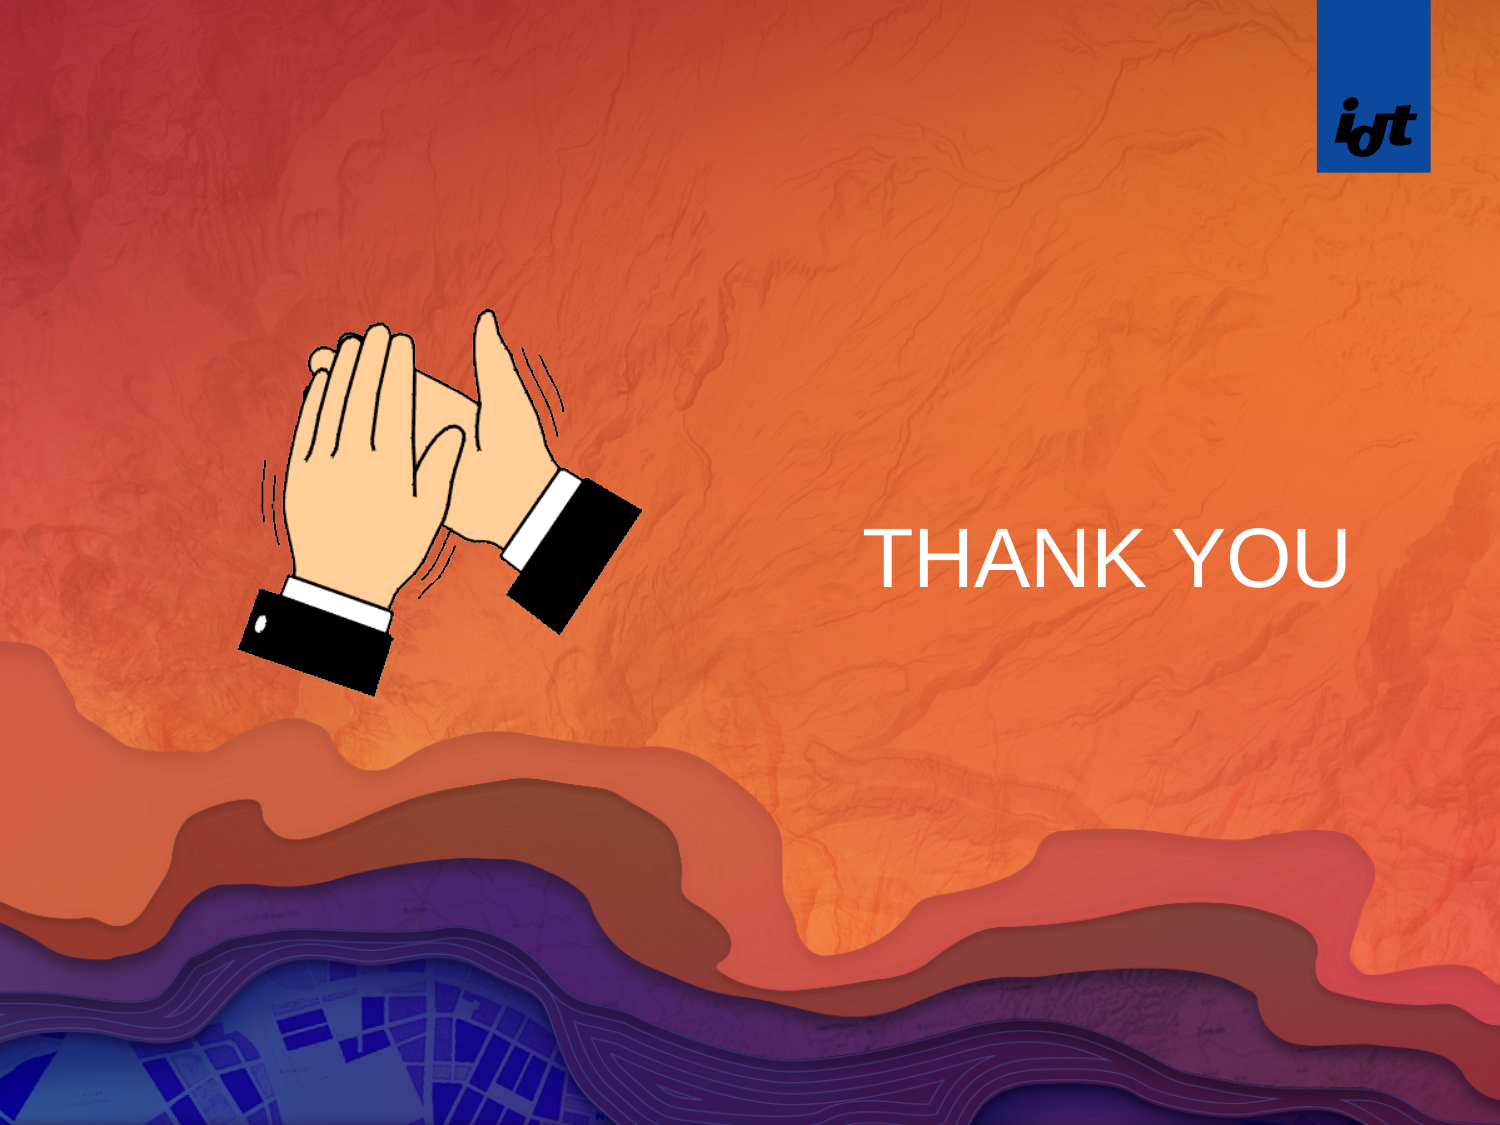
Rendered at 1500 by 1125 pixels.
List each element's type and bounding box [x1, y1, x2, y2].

text_box [1334, 96, 1418, 158]
picture [0, 0, 1500, 1125]
